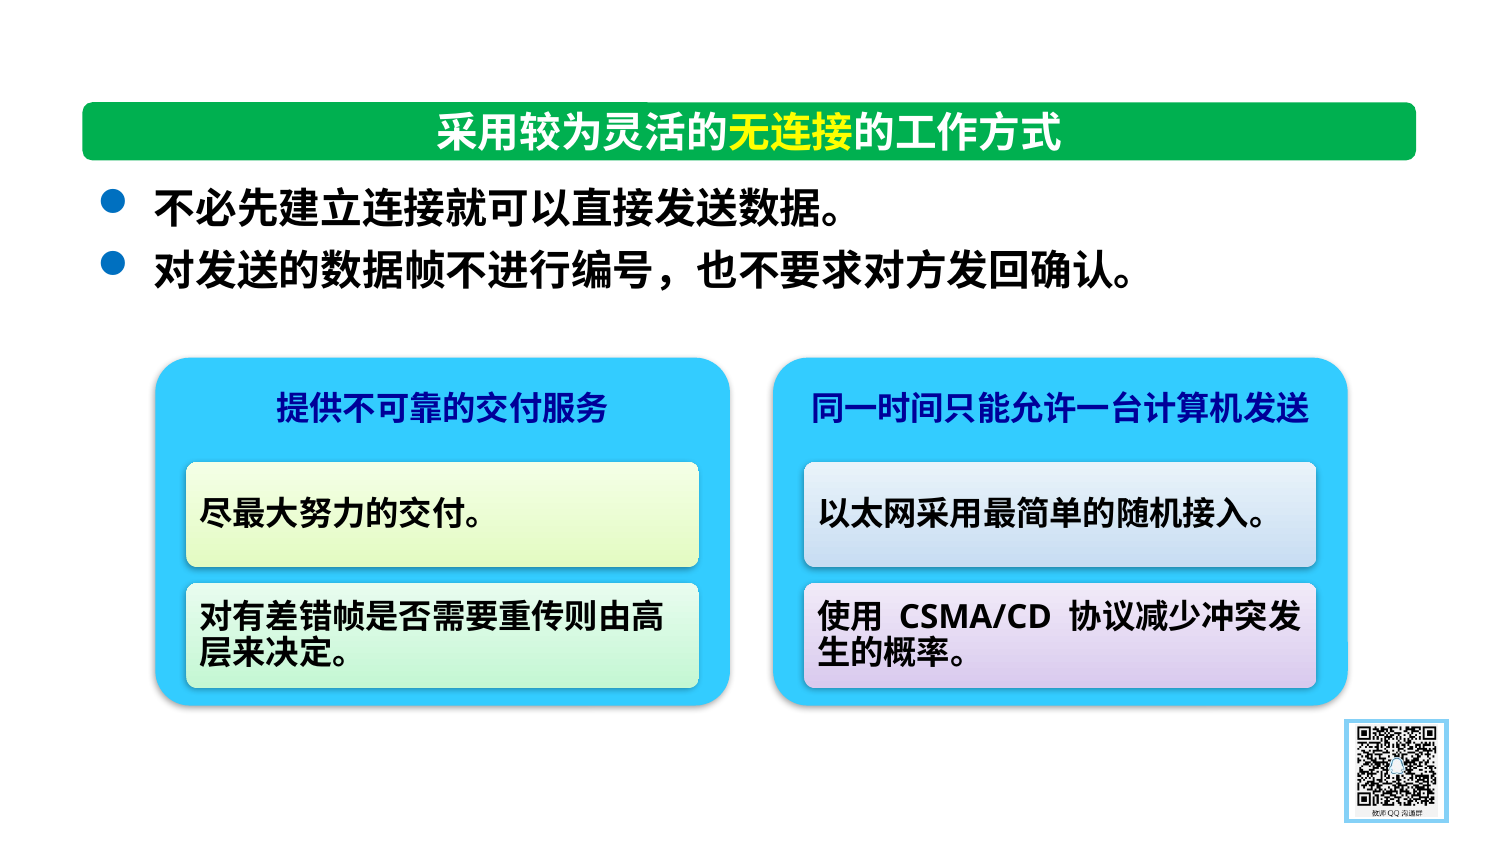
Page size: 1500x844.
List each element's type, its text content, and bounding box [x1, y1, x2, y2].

picture [1355, 724, 1438, 817]
text_box [82, 102, 421, 161]
text_box 采用较为灵活的无连接的工作方式 [421, 98, 1078, 164]
text_box 不必先建立连接就可以直接发送数据。 对发送的数据帧不进行编号，也不要求对方发回确认。 [82, 161, 1416, 302]
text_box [154, 357, 1349, 706]
text_box [1078, 102, 1417, 161]
